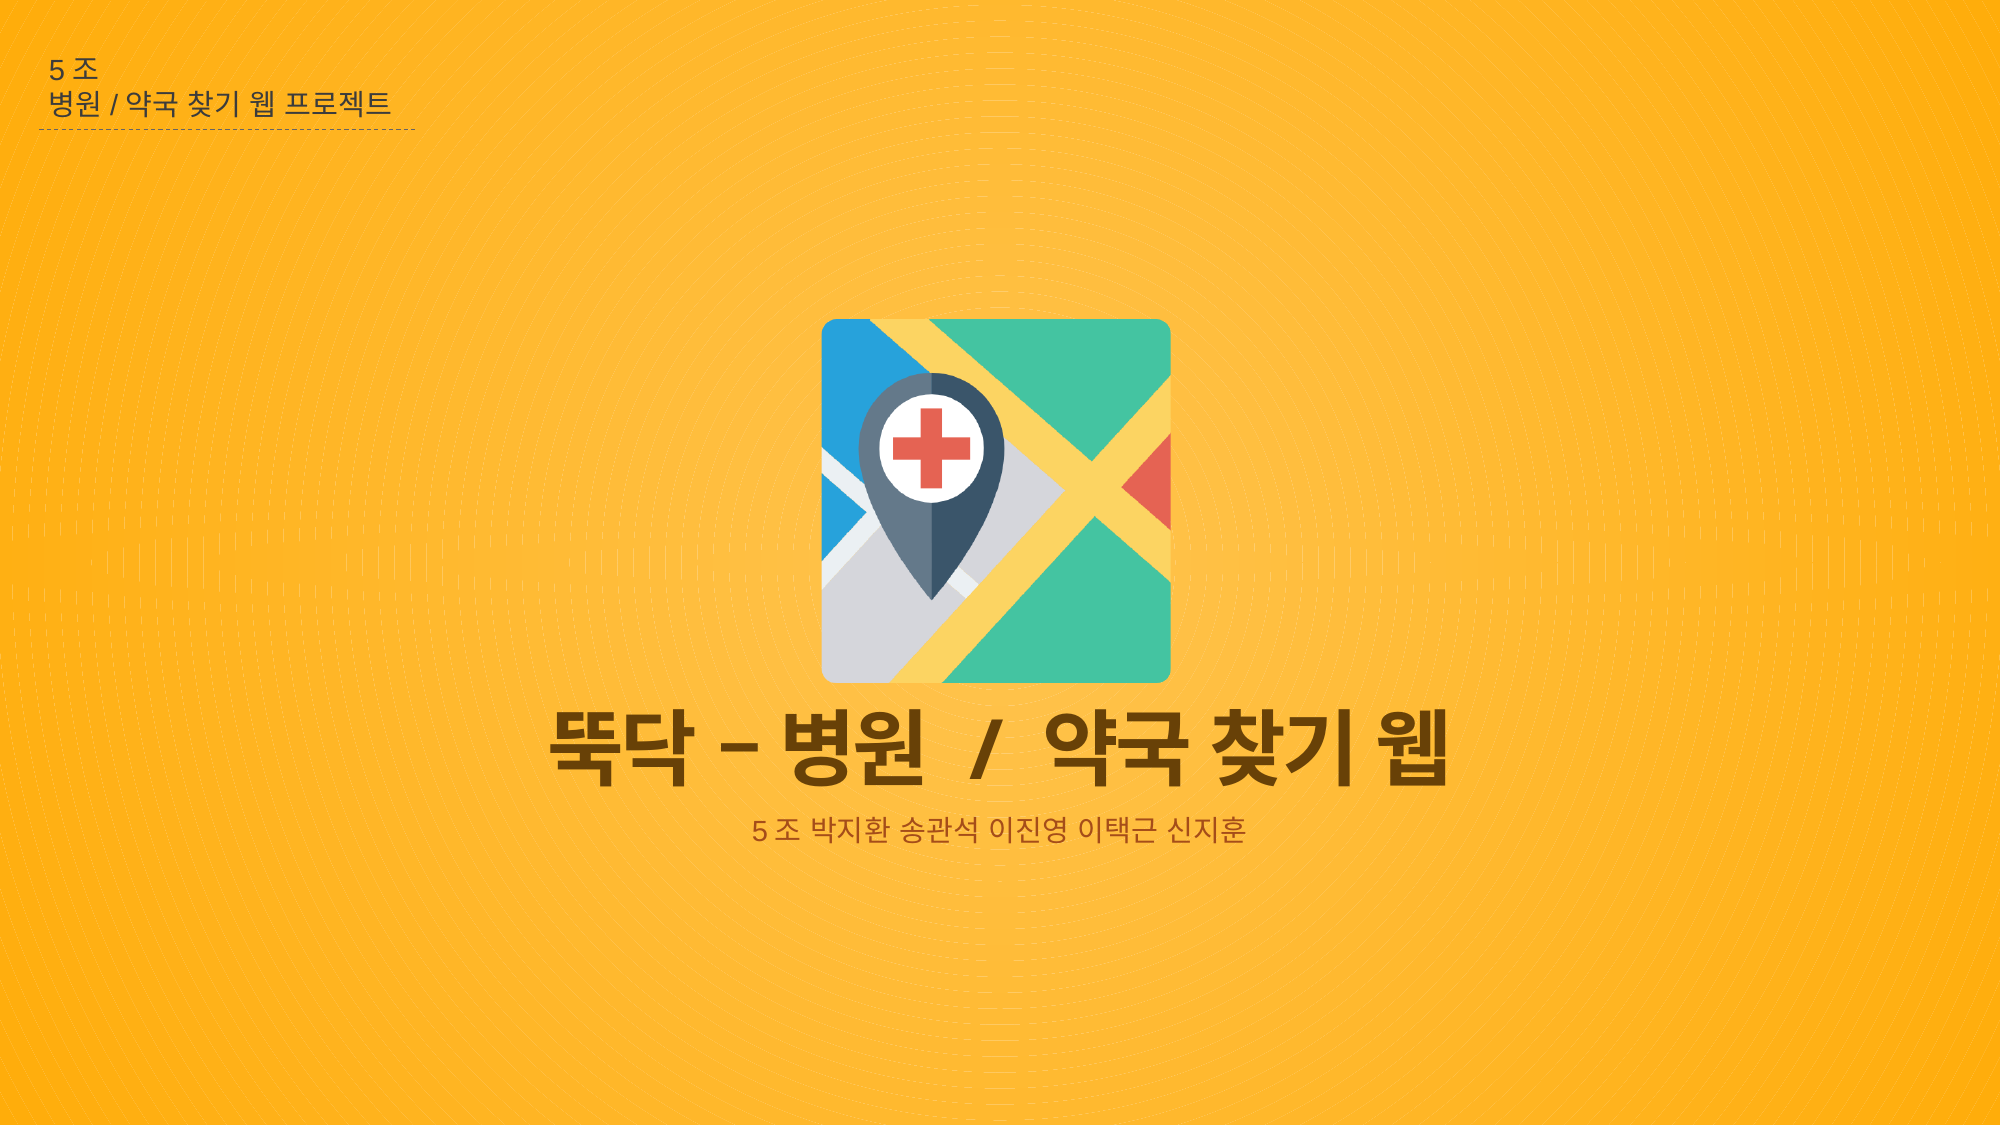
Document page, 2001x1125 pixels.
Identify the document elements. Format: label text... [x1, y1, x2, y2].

text_box 5조 박지환 송관석 이진영 이택근 신지훈 [736, 805, 1264, 855]
text_box 5조 병원/약국 찾기 웹 프로젝트 [34, 43, 408, 129]
text_box 뚝닥 – 병원 / 약국 찾기 웹 [532, 689, 1468, 804]
text_box [821, 318, 1172, 684]
